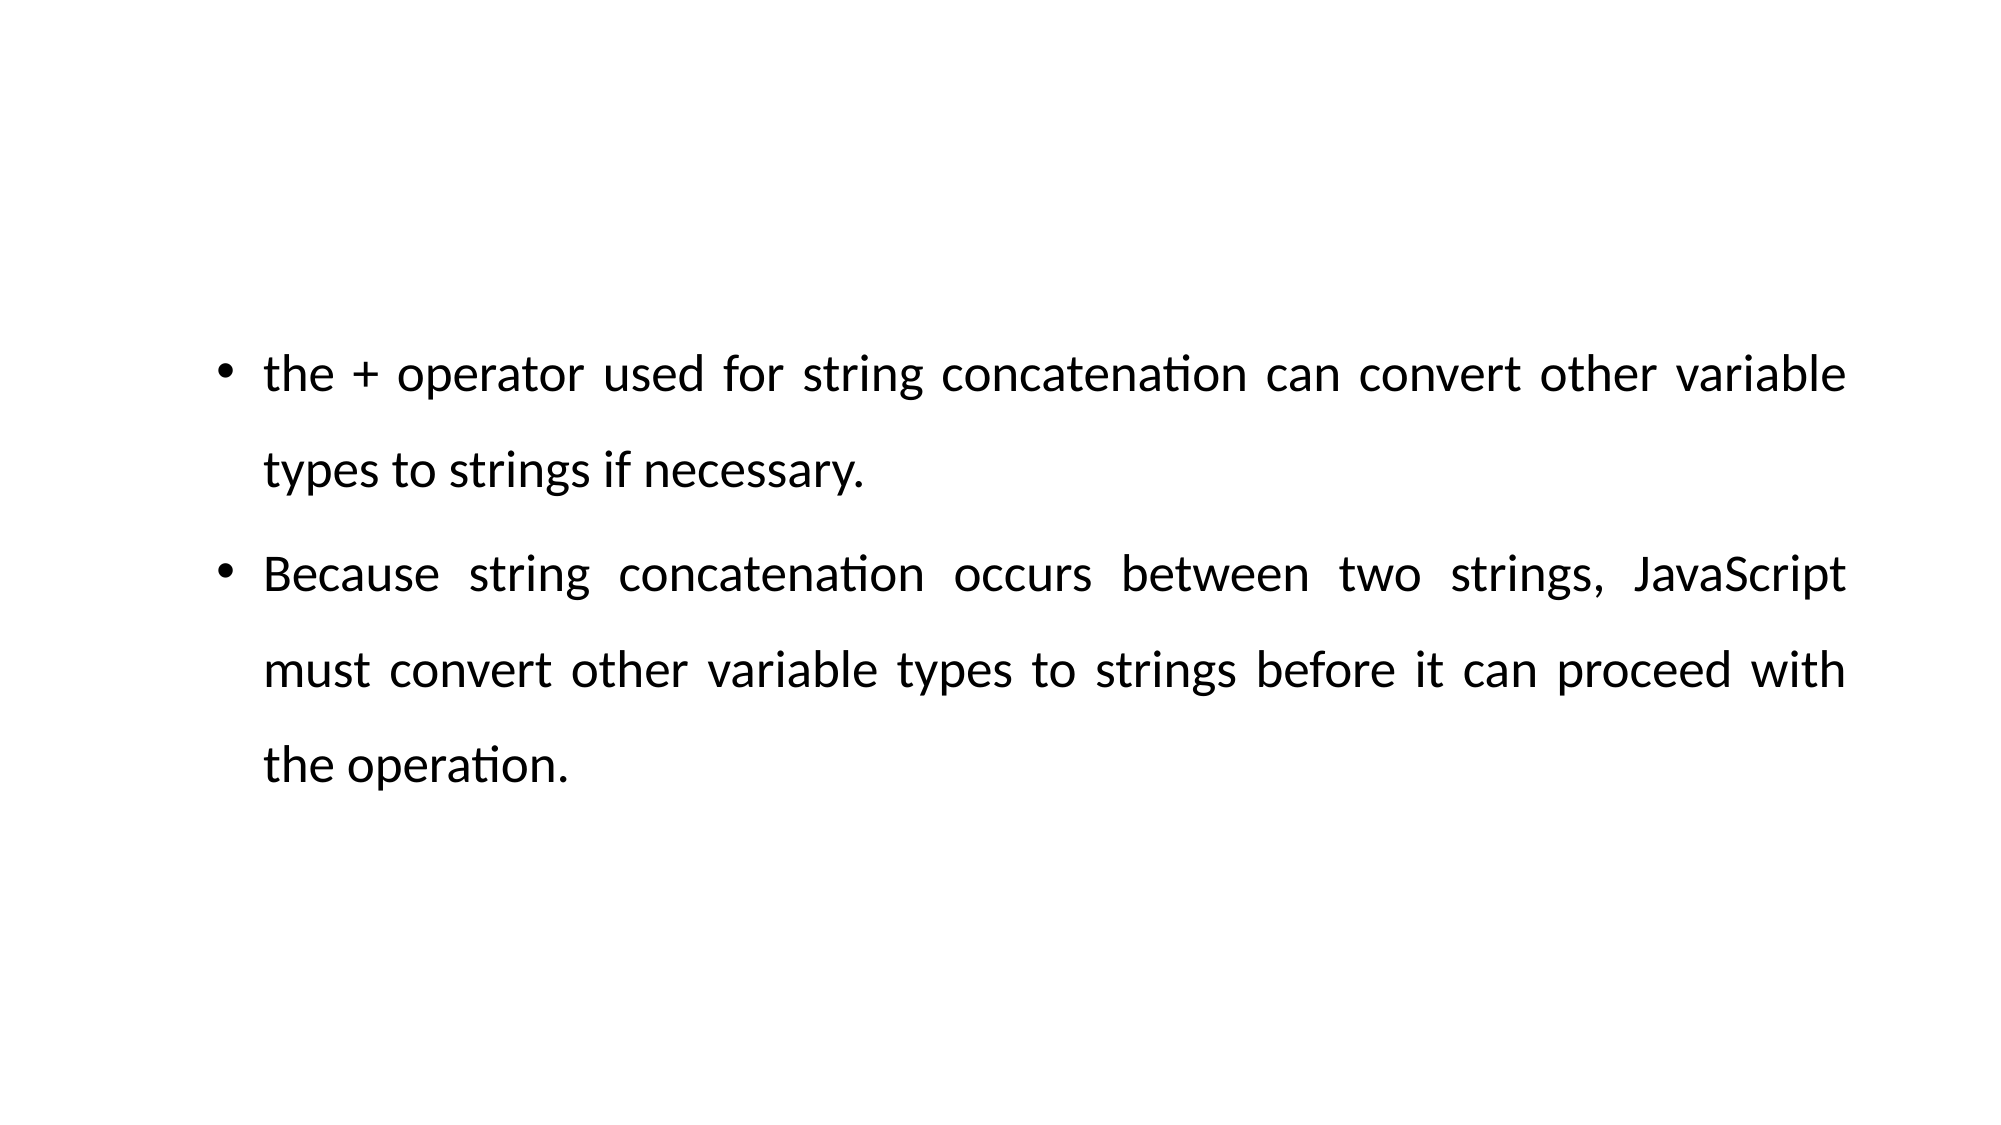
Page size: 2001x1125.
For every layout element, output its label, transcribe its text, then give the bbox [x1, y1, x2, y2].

list the + operator used for string concatenation can convert other variable types to strings if necessary. Because string concatenation occurs between two strings, JavaScript must convert other variable types to strings before it can proceed with the operation. [137, 299, 1863, 1014]
